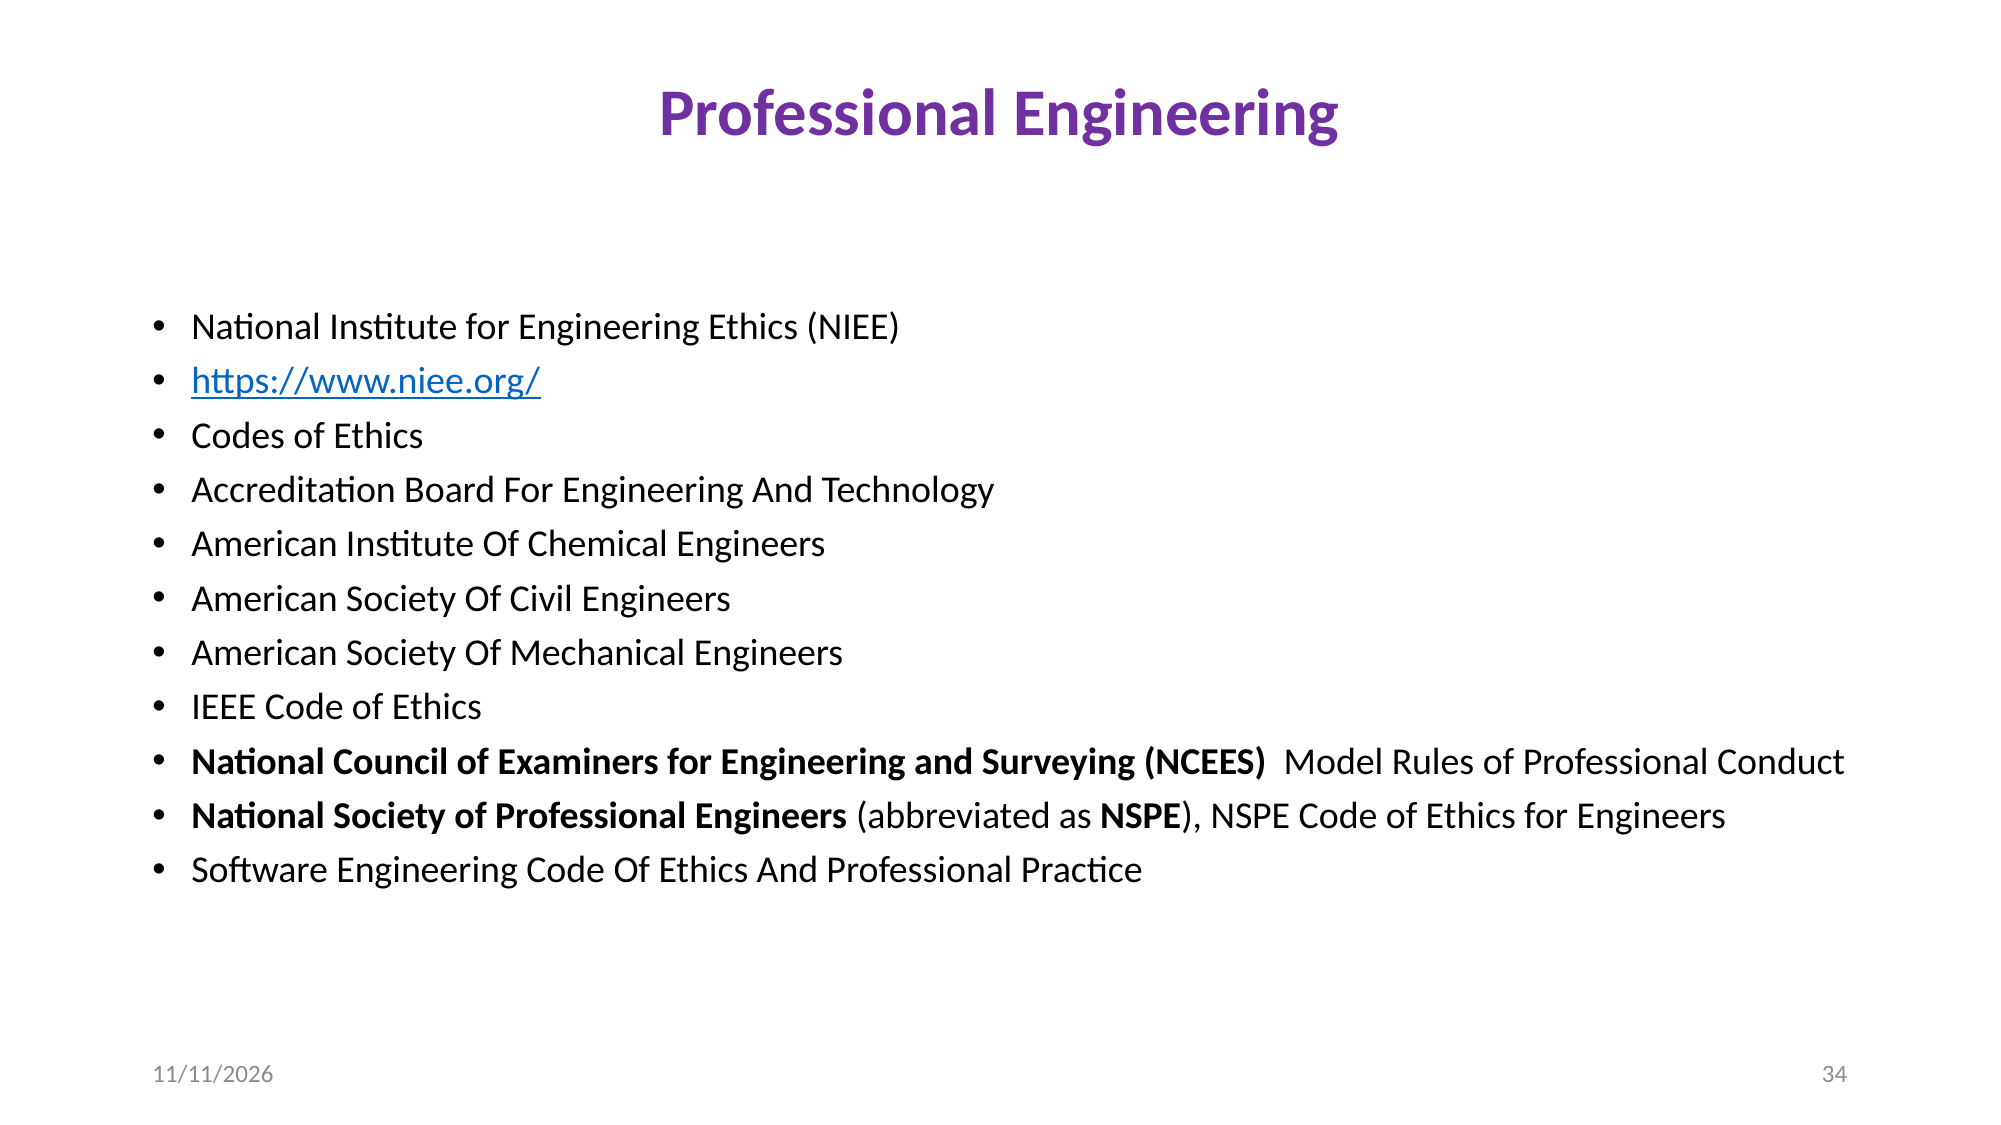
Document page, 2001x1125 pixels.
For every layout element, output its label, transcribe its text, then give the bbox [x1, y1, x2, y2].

list National Institute for Engineering Ethics (NIEE) https://www.niee.org/ Codes of Ethics Accreditation Board For Engineering And Technology American Institute Of Chemical Engineers American Society Of Civil Engineers American Society Of Mechanical Engineers IEEE Code of Ethics National Council of Examiners for Engineering and Surveying (NCEES) Model Rules of Professional Conduct National Society of Professional Engineers (abbreviated as NSPE), NSPE Code of Ethics for Engineers Software Engineering Code Of Ethics And Professional Practice [137, 299, 1863, 1014]
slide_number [137, 1042, 588, 1103]
title Professional Engineering [137, 59, 1863, 278]
slide_number 34 [1412, 1042, 1863, 1103]
